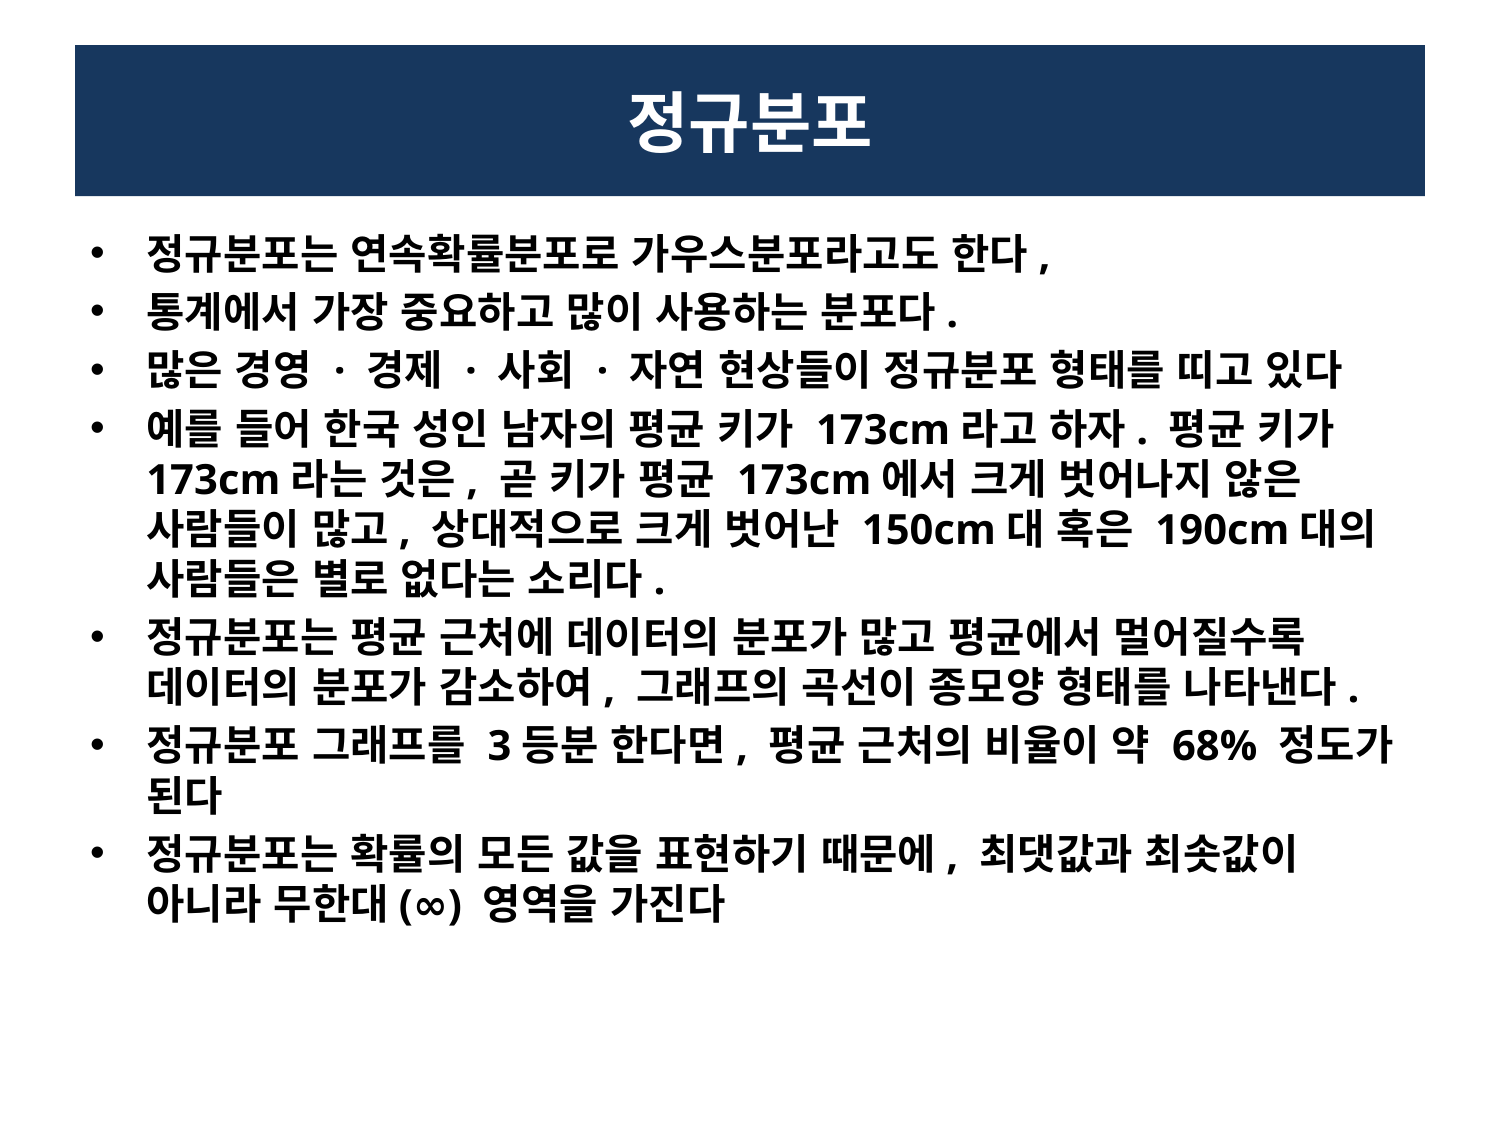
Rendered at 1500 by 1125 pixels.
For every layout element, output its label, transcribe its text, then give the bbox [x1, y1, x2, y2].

list 정규분포는 연속확률분포로 가우스분포라고도 한다, 통계에서 가장 중요하고 많이 사용하는 분포다. 많은 경영 · 경제 · 사회 · 자연 현상들이 정규분포 형태를 띠고 있다 예를 들어 한국 성인 남자의 평균 키가 173cm라고 하자. 평균 키가 173cm라는 것은, 곧 키가 평균 173cm에서 크게 벗어나지 않은 사람들이 많고, 상대적으로 크게 벗어난 150cm대 혹은 190cm대의 사람들은 별로 없다는 소리다. 정규분포는 평균 근처에 데이터의 분포가 많고 평균에서 멀어질수록 데이터의 분포가 감소하여, 그래프의 곡선이 종모양 형태를 나타낸다. 정규분포 그래프를 3등분 한다면, 평균 근처의 비율이 약 68% 정도가 된다 정규분포는 확률의 모든 값을 표현하기 때문에, 최댓값과 최솟값이 아니라 무한대(∞) 영역을 가진다 [75, 219, 1425, 1005]
title 정규분포 [75, 45, 1425, 197]
